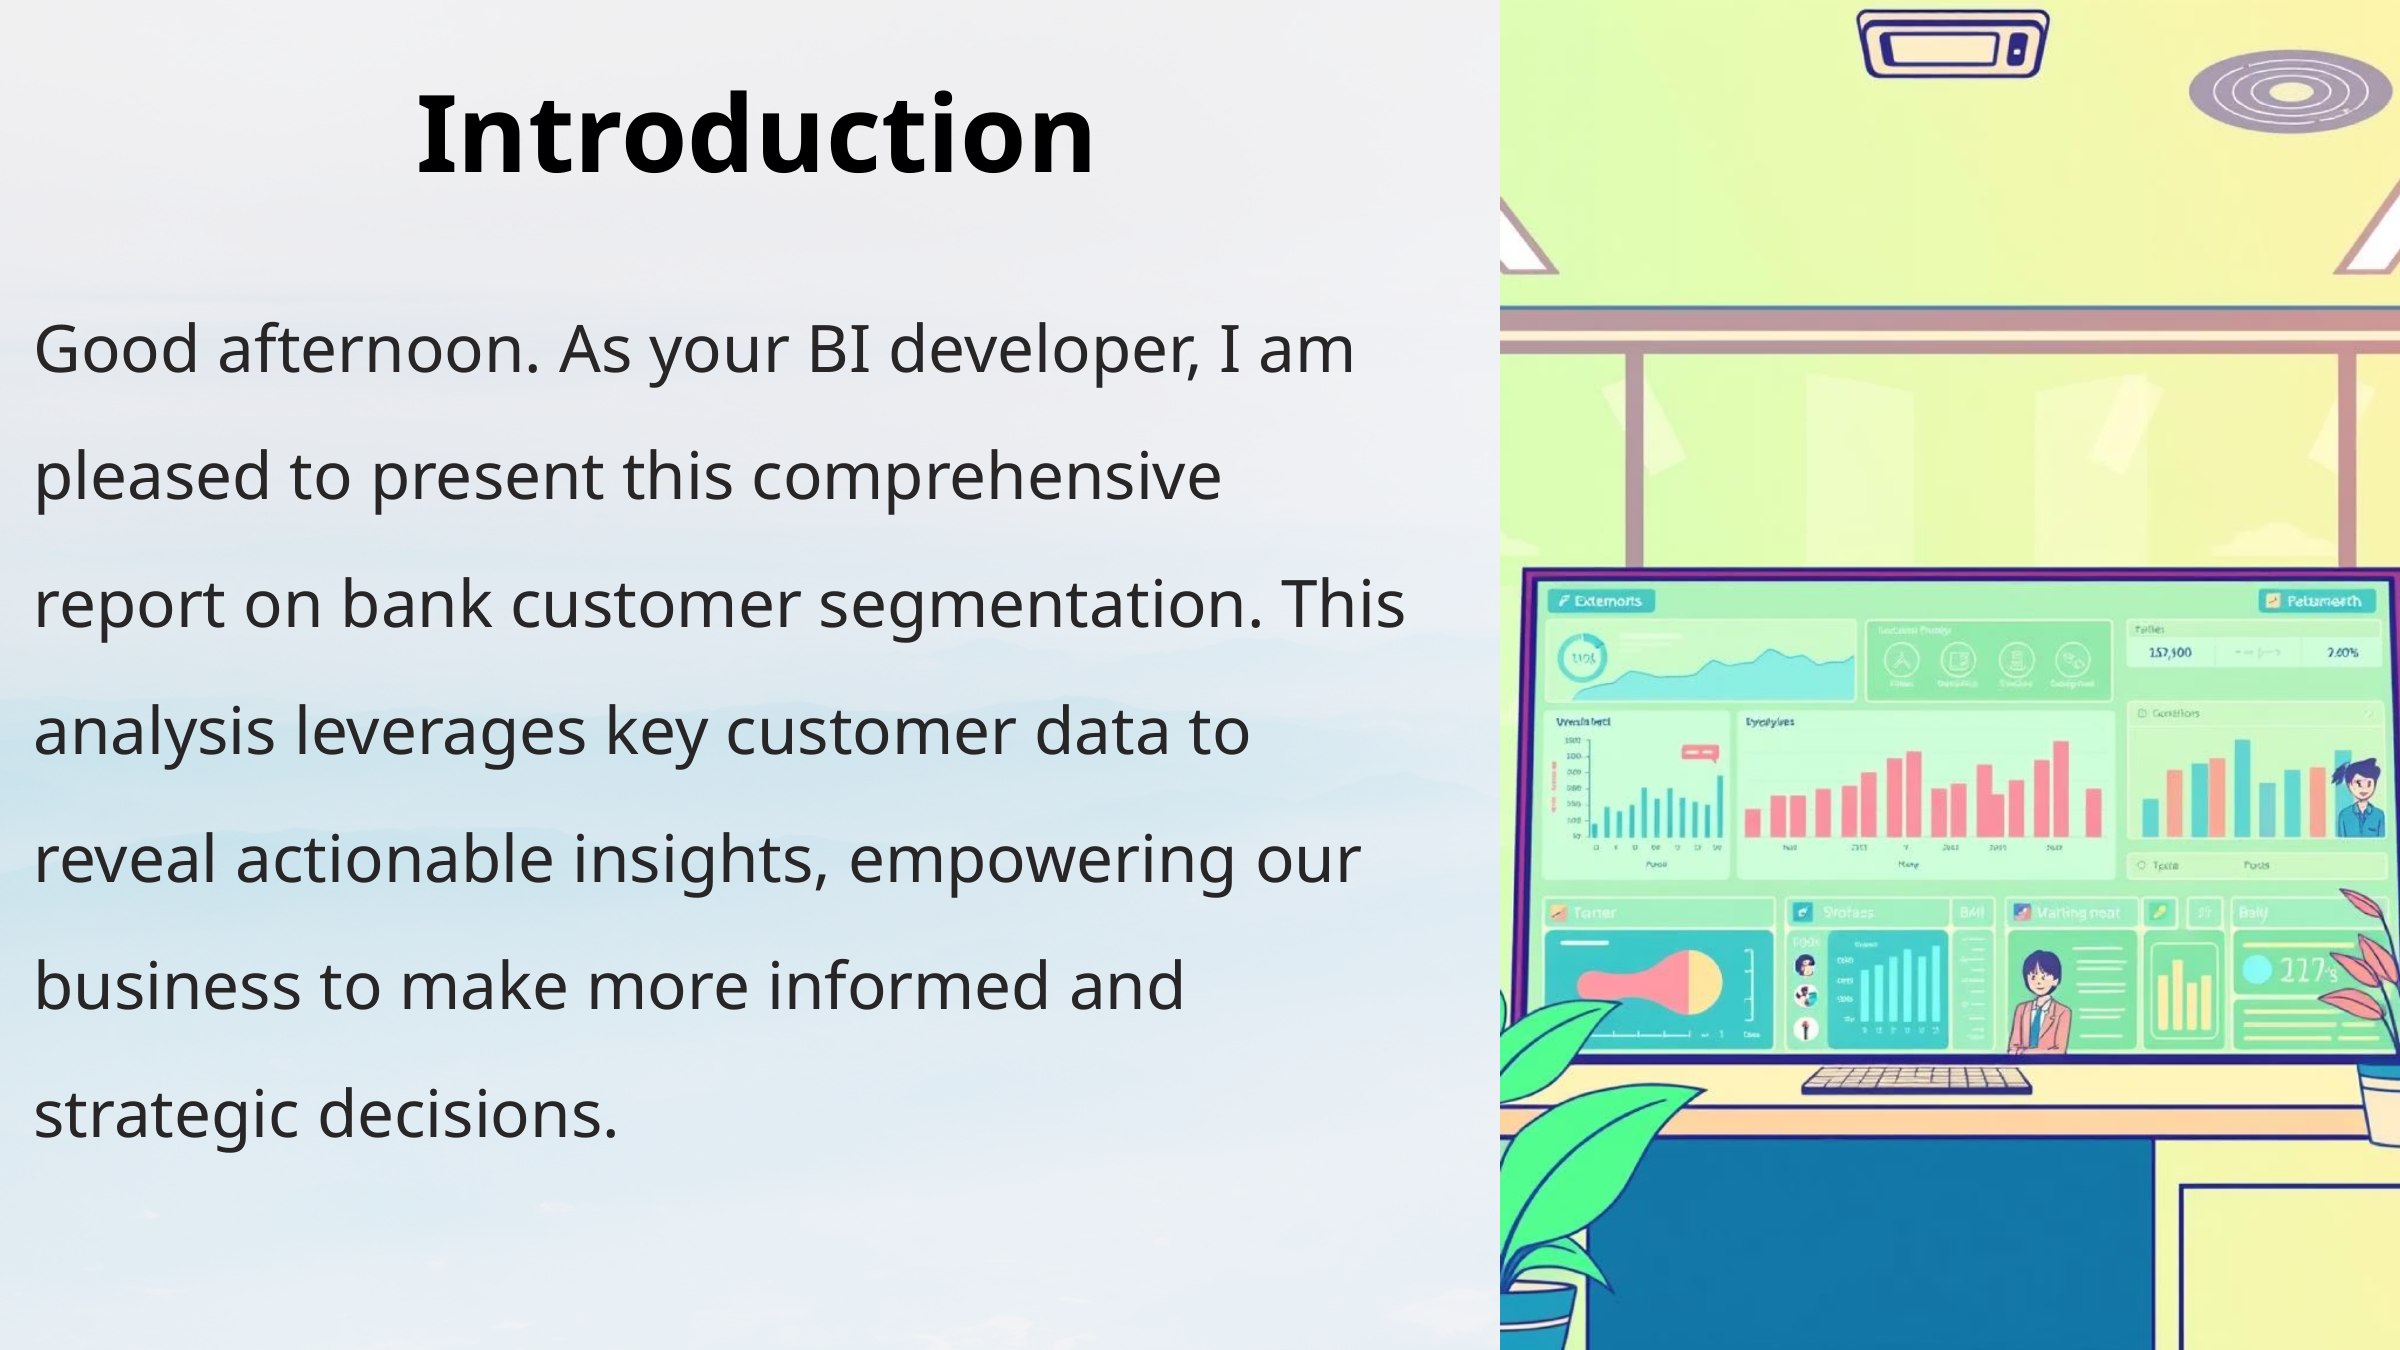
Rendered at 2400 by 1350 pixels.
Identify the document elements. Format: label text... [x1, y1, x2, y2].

text_box Introduction [416, 33, 1134, 233]
text_box Good afternoon. As your BI developer, I am pleased to present this comprehensive report on bank customer segmentation. This analysis leverages key customer data to reveal actionable insights, empowering our business to make more informed and strategic decisions. [33, 257, 1424, 1099]
picture [1499, 0, 2400, 1350]
